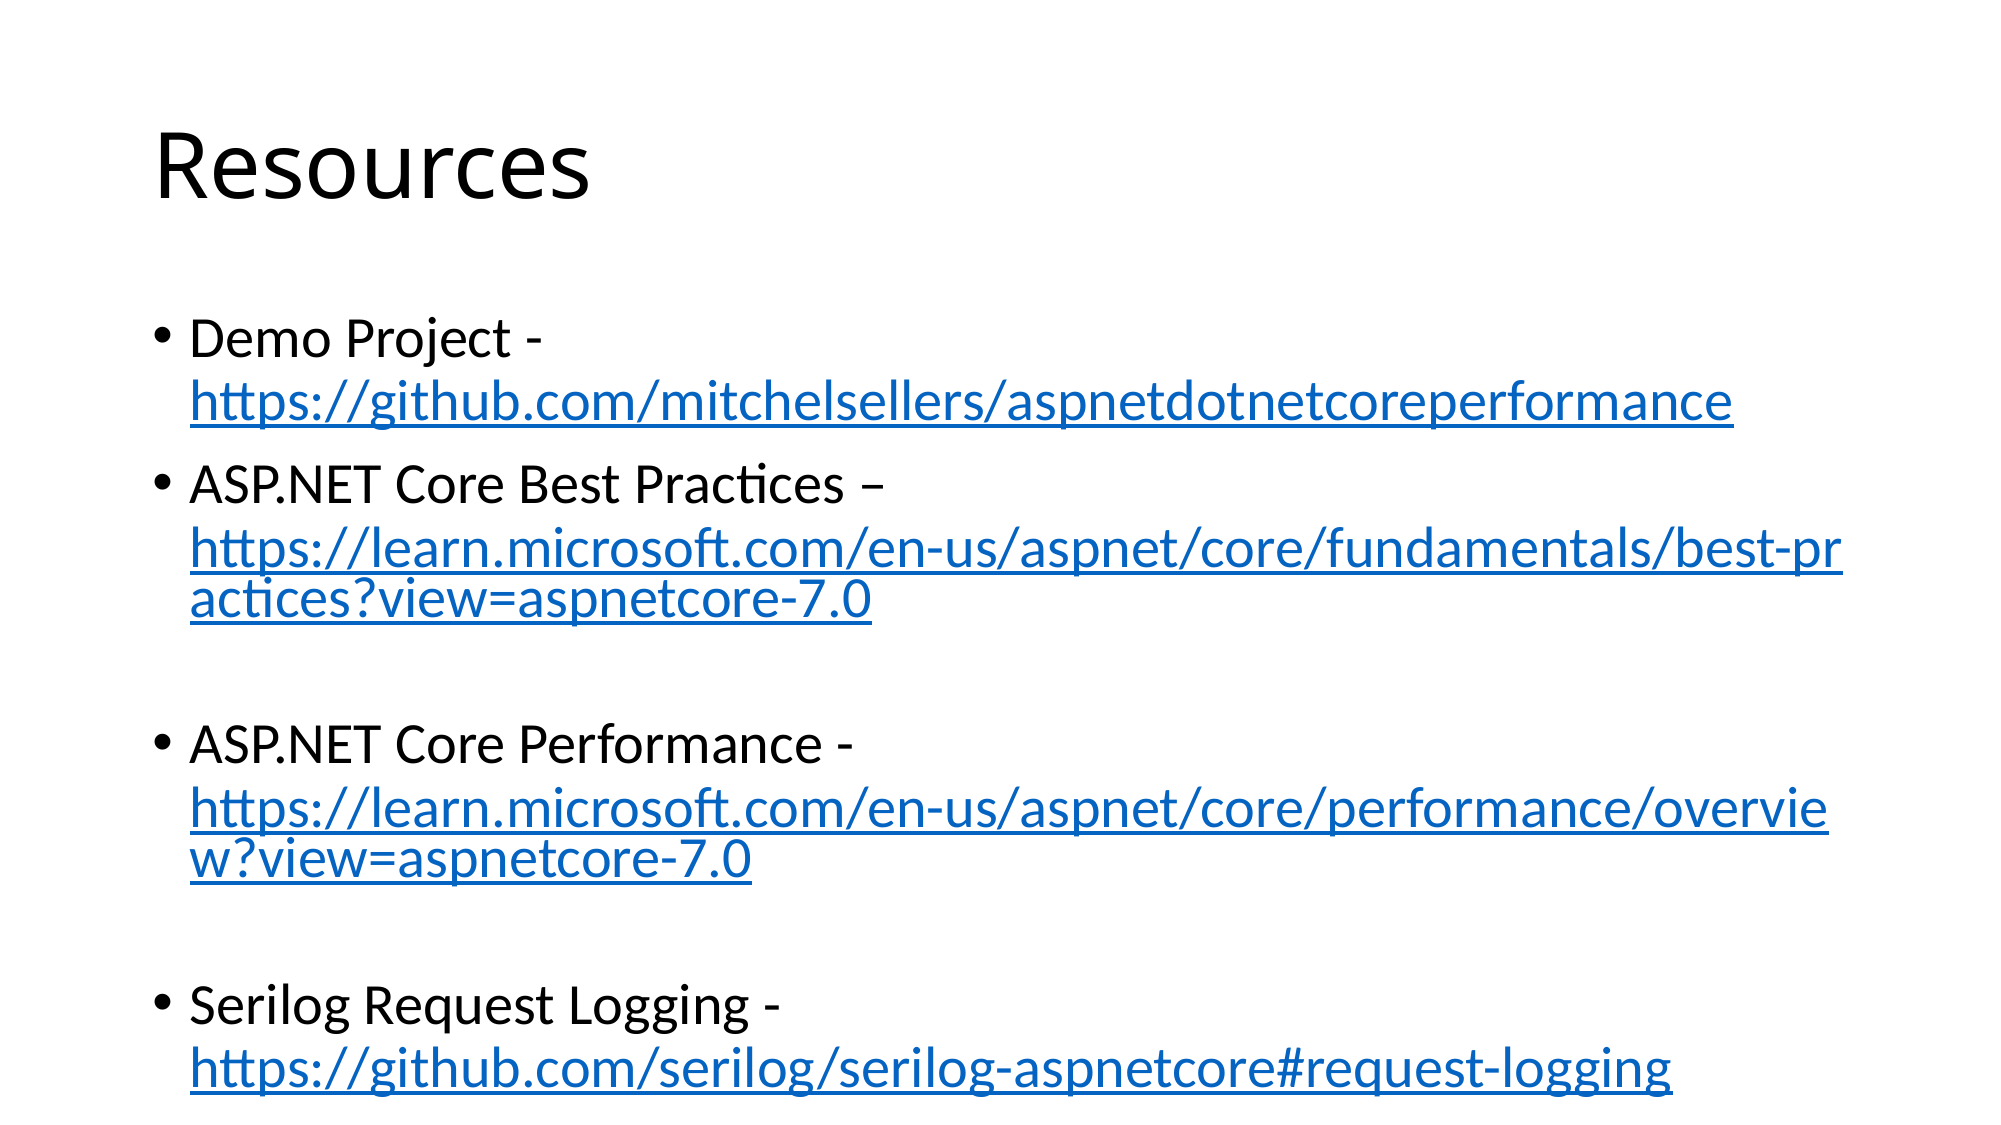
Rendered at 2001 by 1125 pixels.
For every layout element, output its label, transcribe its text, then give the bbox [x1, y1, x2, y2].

title Resources [137, 59, 1863, 278]
list Demo Project - https://github.com/mitchelsellers/aspnetdotnetcoreperformance ASP.NET Core Best Practices – https://learn.microsoft.com/en-us/aspnet/core/fundamentals/best-practices?view=aspnetcore-7.0 ASP.NET Core Performance - https://learn.microsoft.com/en-us/aspnet/core/performance/overview?view=aspnetcore-7.0 Serilog Request Logging - https://github.com/serilog/serilog-aspnetcore#request-logging [137, 299, 1863, 1014]
